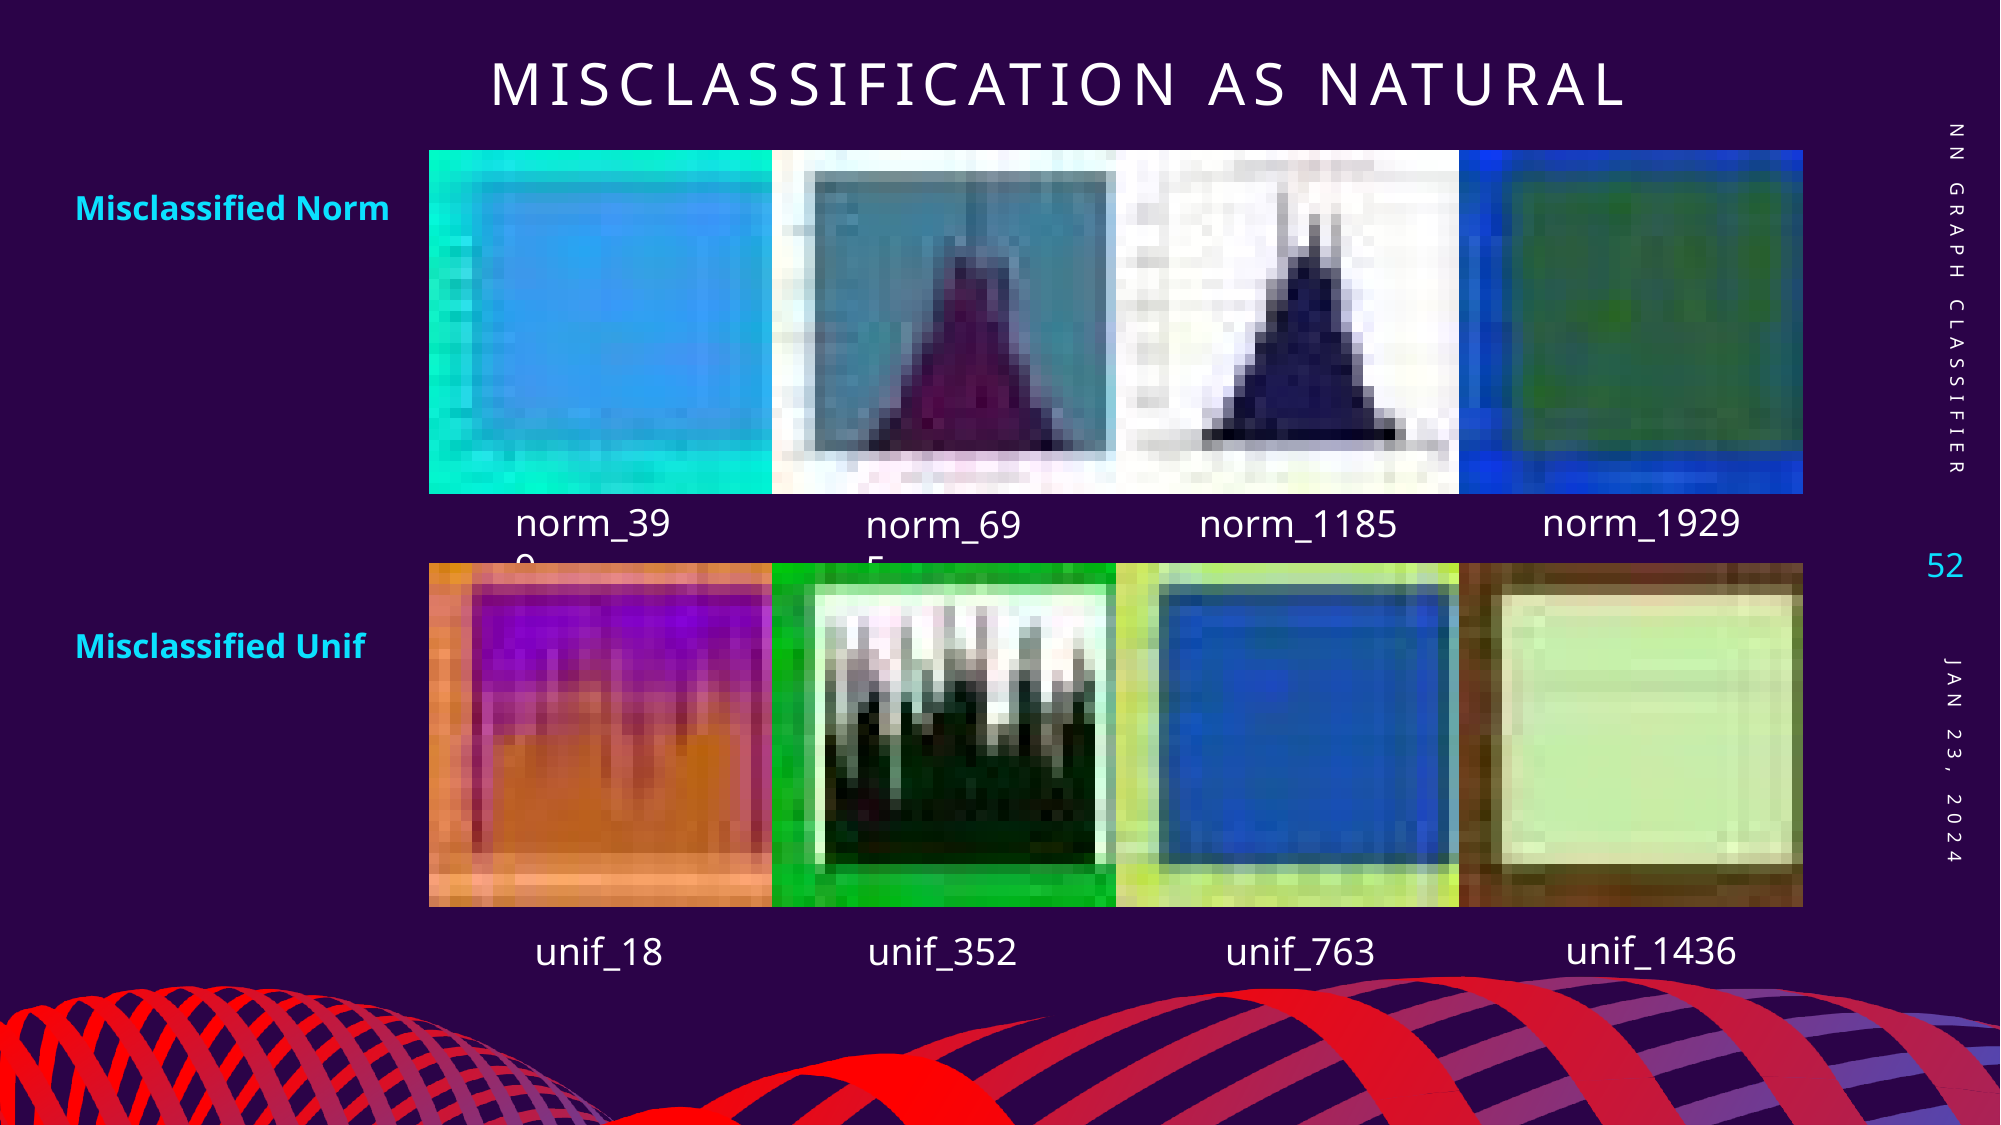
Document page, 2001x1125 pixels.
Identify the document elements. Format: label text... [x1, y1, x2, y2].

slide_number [1925, 645, 1986, 1080]
text_box Misclassified Norm [59, 159, 429, 235]
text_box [429, 563, 1849, 982]
text_box Misclassified Unif [59, 597, 429, 673]
slide_number 52 [1889, 519, 1980, 615]
picture [0, 0, 2000, 1125]
footer NN Graph Classifier [1926, 33, 1987, 489]
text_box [429, 150, 1803, 555]
text_box Misclassification as natural [450, 47, 1665, 143]
